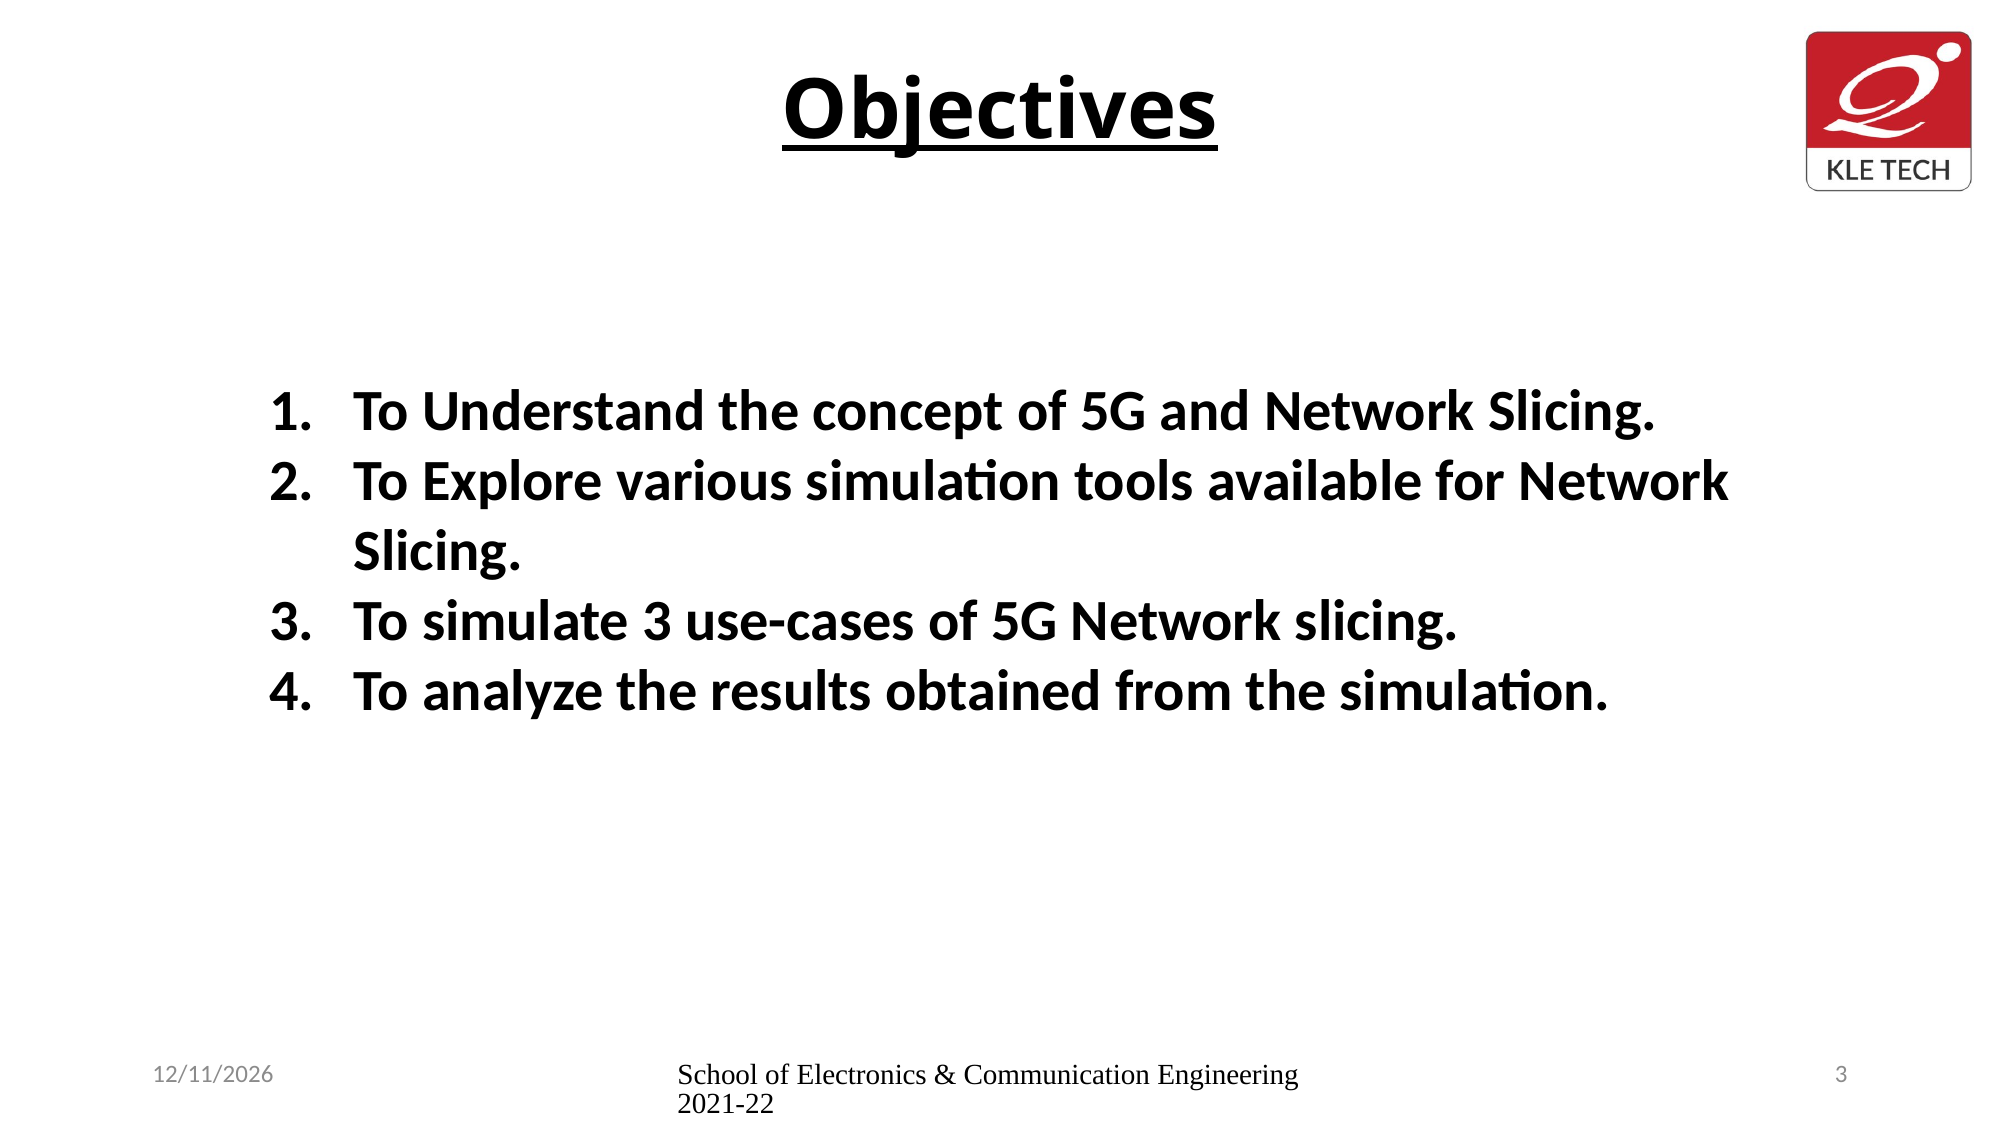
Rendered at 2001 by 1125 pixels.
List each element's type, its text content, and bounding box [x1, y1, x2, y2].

slide_number 3 [1412, 1042, 1863, 1103]
text_box To Understand the concept of 5G and Network Slicing. To Explore various simulation tools available for Network Slicing. To simulate 3 use-cases of 5G Network slicing. To analyze the results obtained from the simulation. [254, 364, 1760, 730]
picture [1777, 0, 2000, 223]
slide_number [137, 1042, 588, 1103]
title Objectives [254, 31, 1746, 192]
footer School of Electronics & Communication Engineering 2021-22 [662, 1042, 1338, 1103]
